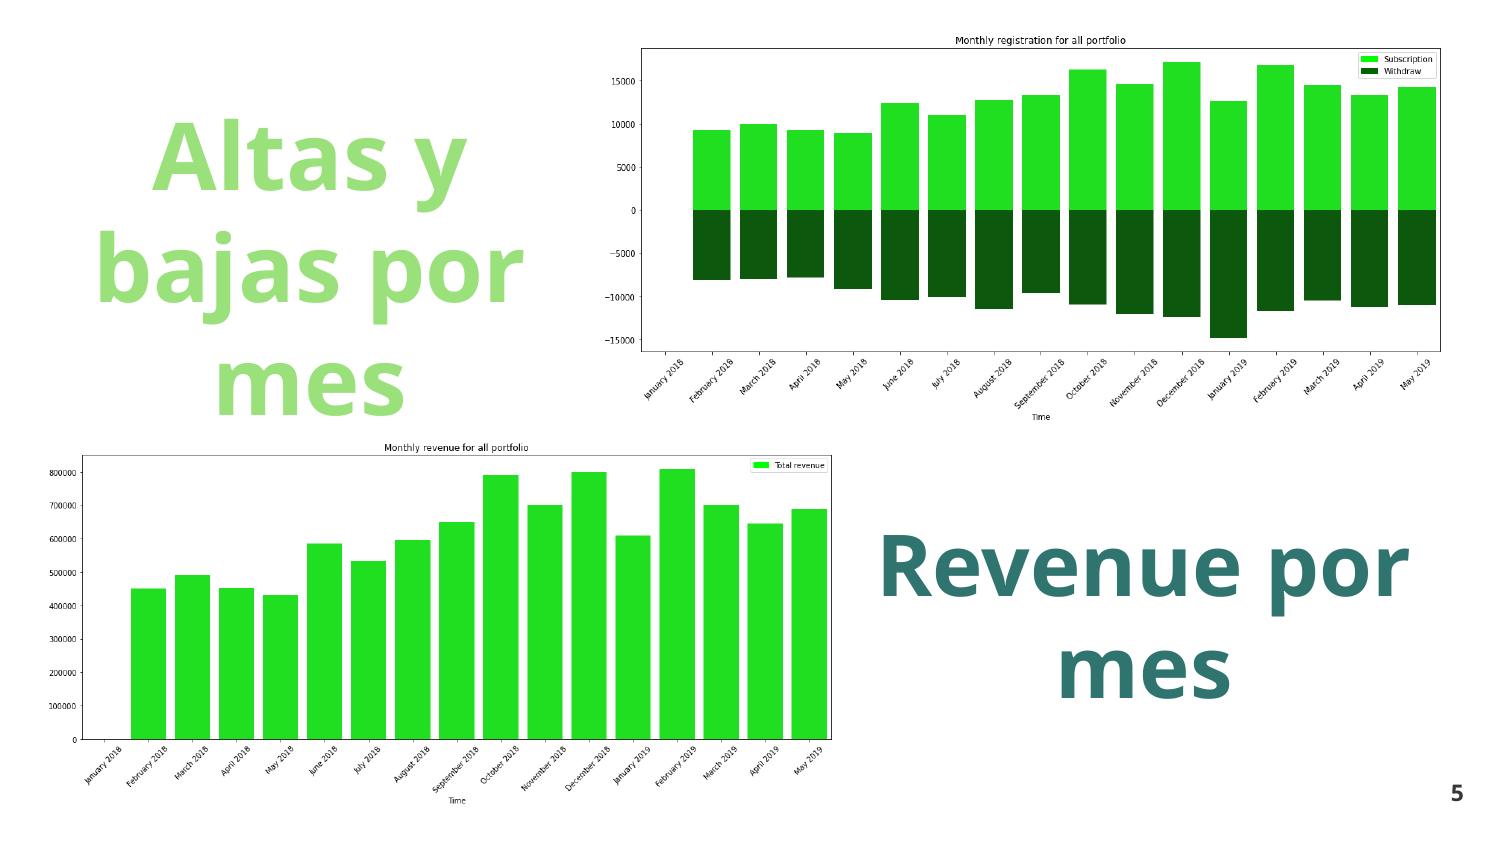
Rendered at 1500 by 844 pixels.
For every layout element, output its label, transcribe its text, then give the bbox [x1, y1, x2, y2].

slide_number ‹#› [1374, 779, 1464, 809]
picture [43, 438, 837, 810]
picture [598, 30, 1445, 426]
text_box Revenue por mes [855, 510, 1433, 716]
text_box Altas y bajas por mes [21, 96, 597, 435]
